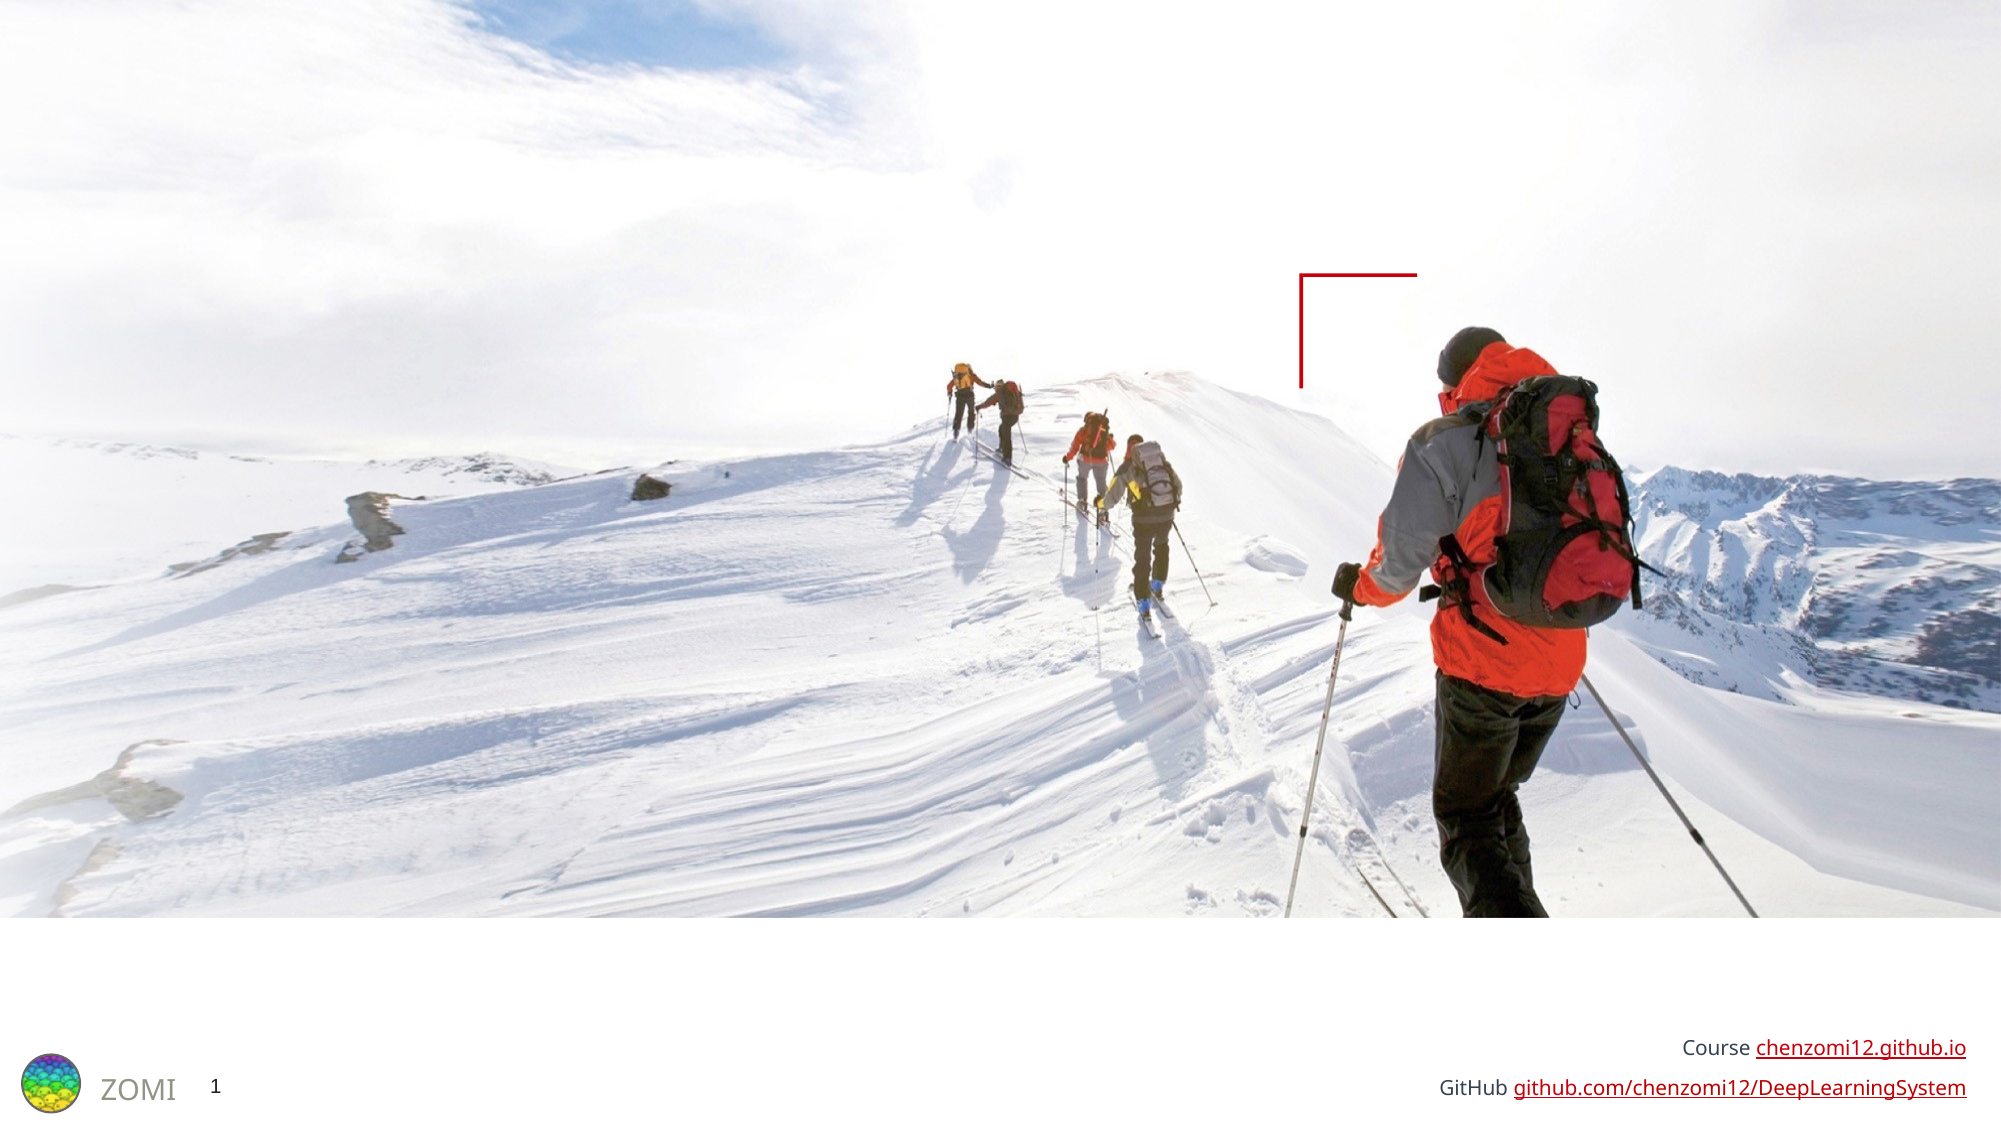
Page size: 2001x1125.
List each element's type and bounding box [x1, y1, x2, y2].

picture [24, 1056, 78, 1111]
picture [0, 0, 2001, 918]
